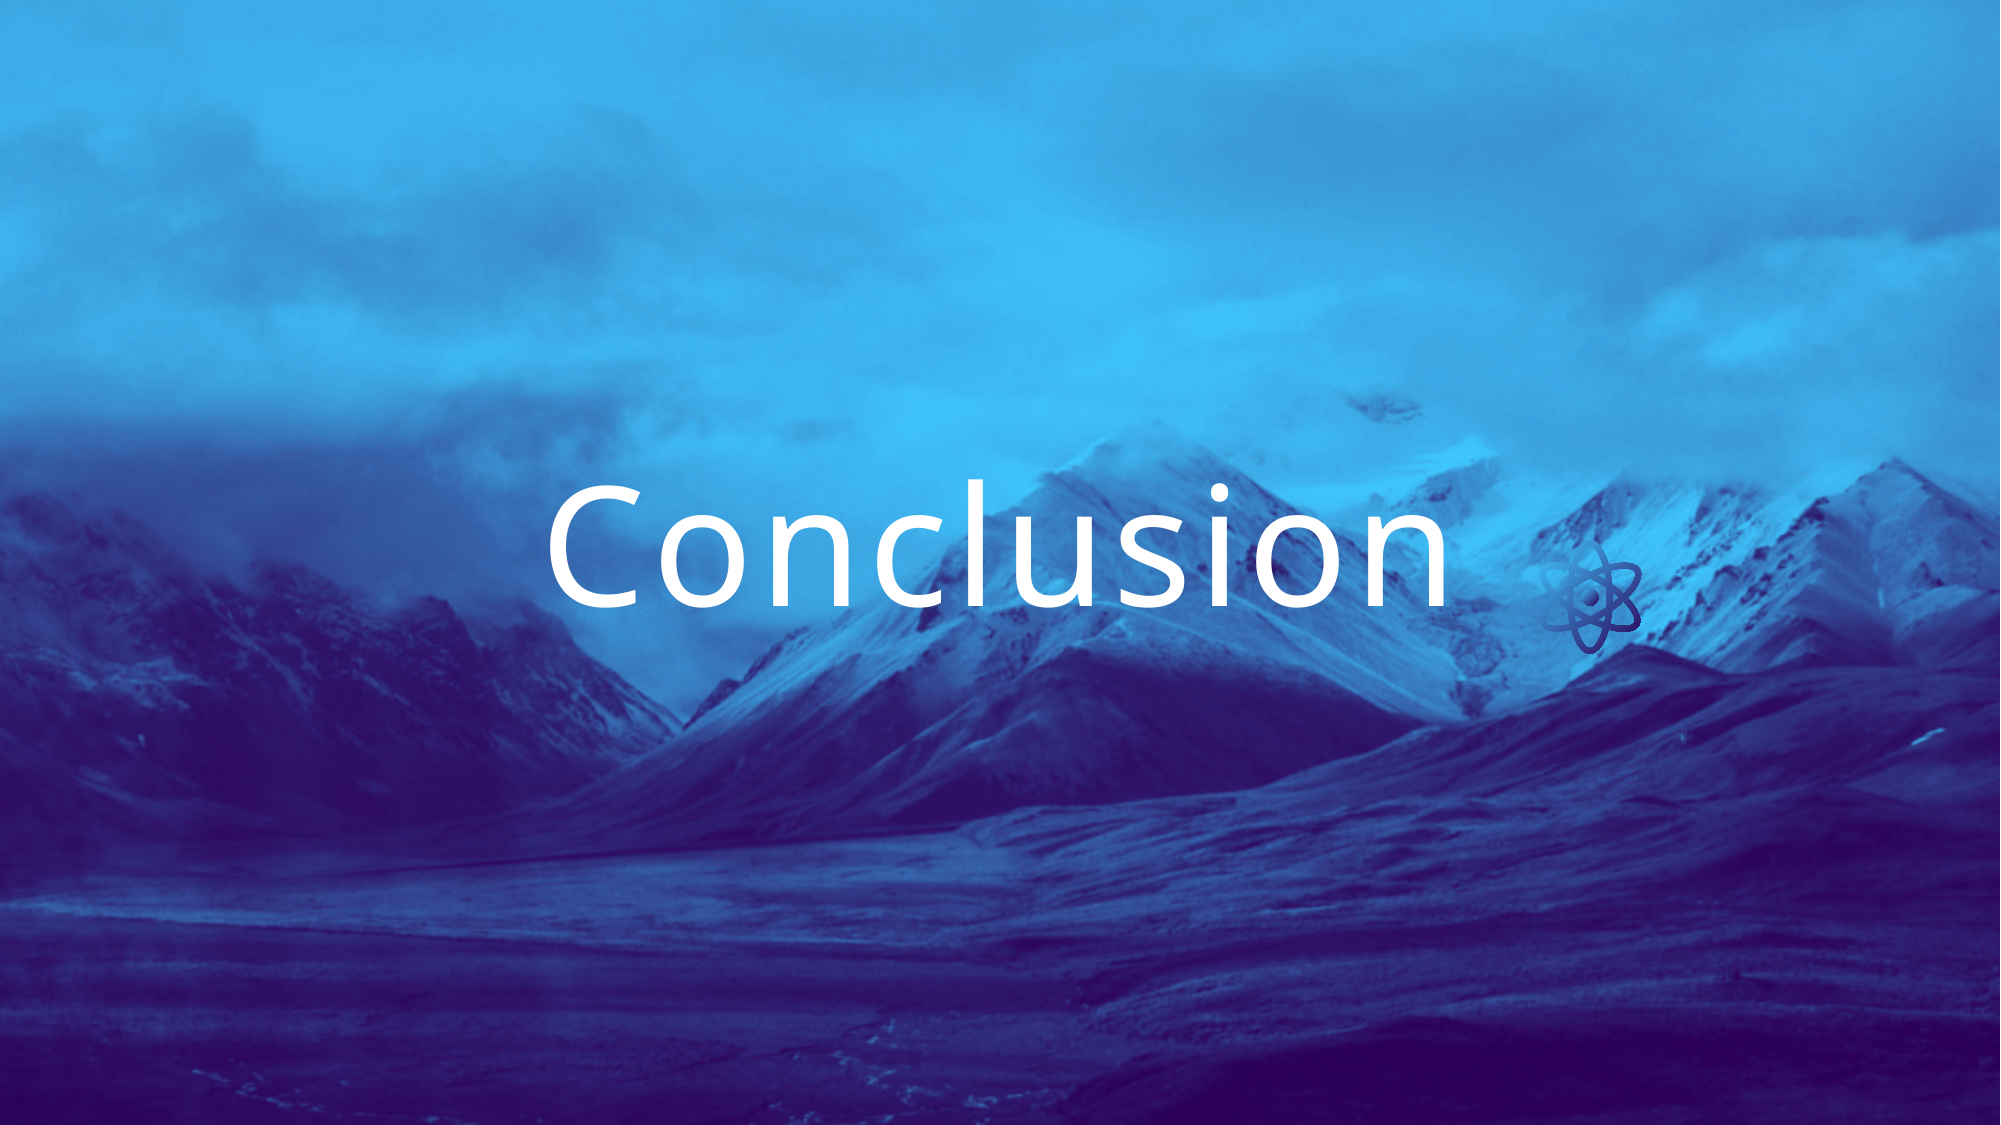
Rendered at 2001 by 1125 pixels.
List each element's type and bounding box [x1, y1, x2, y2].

picture [0, 0, 2000, 1125]
text_box [1522, 529, 1659, 666]
